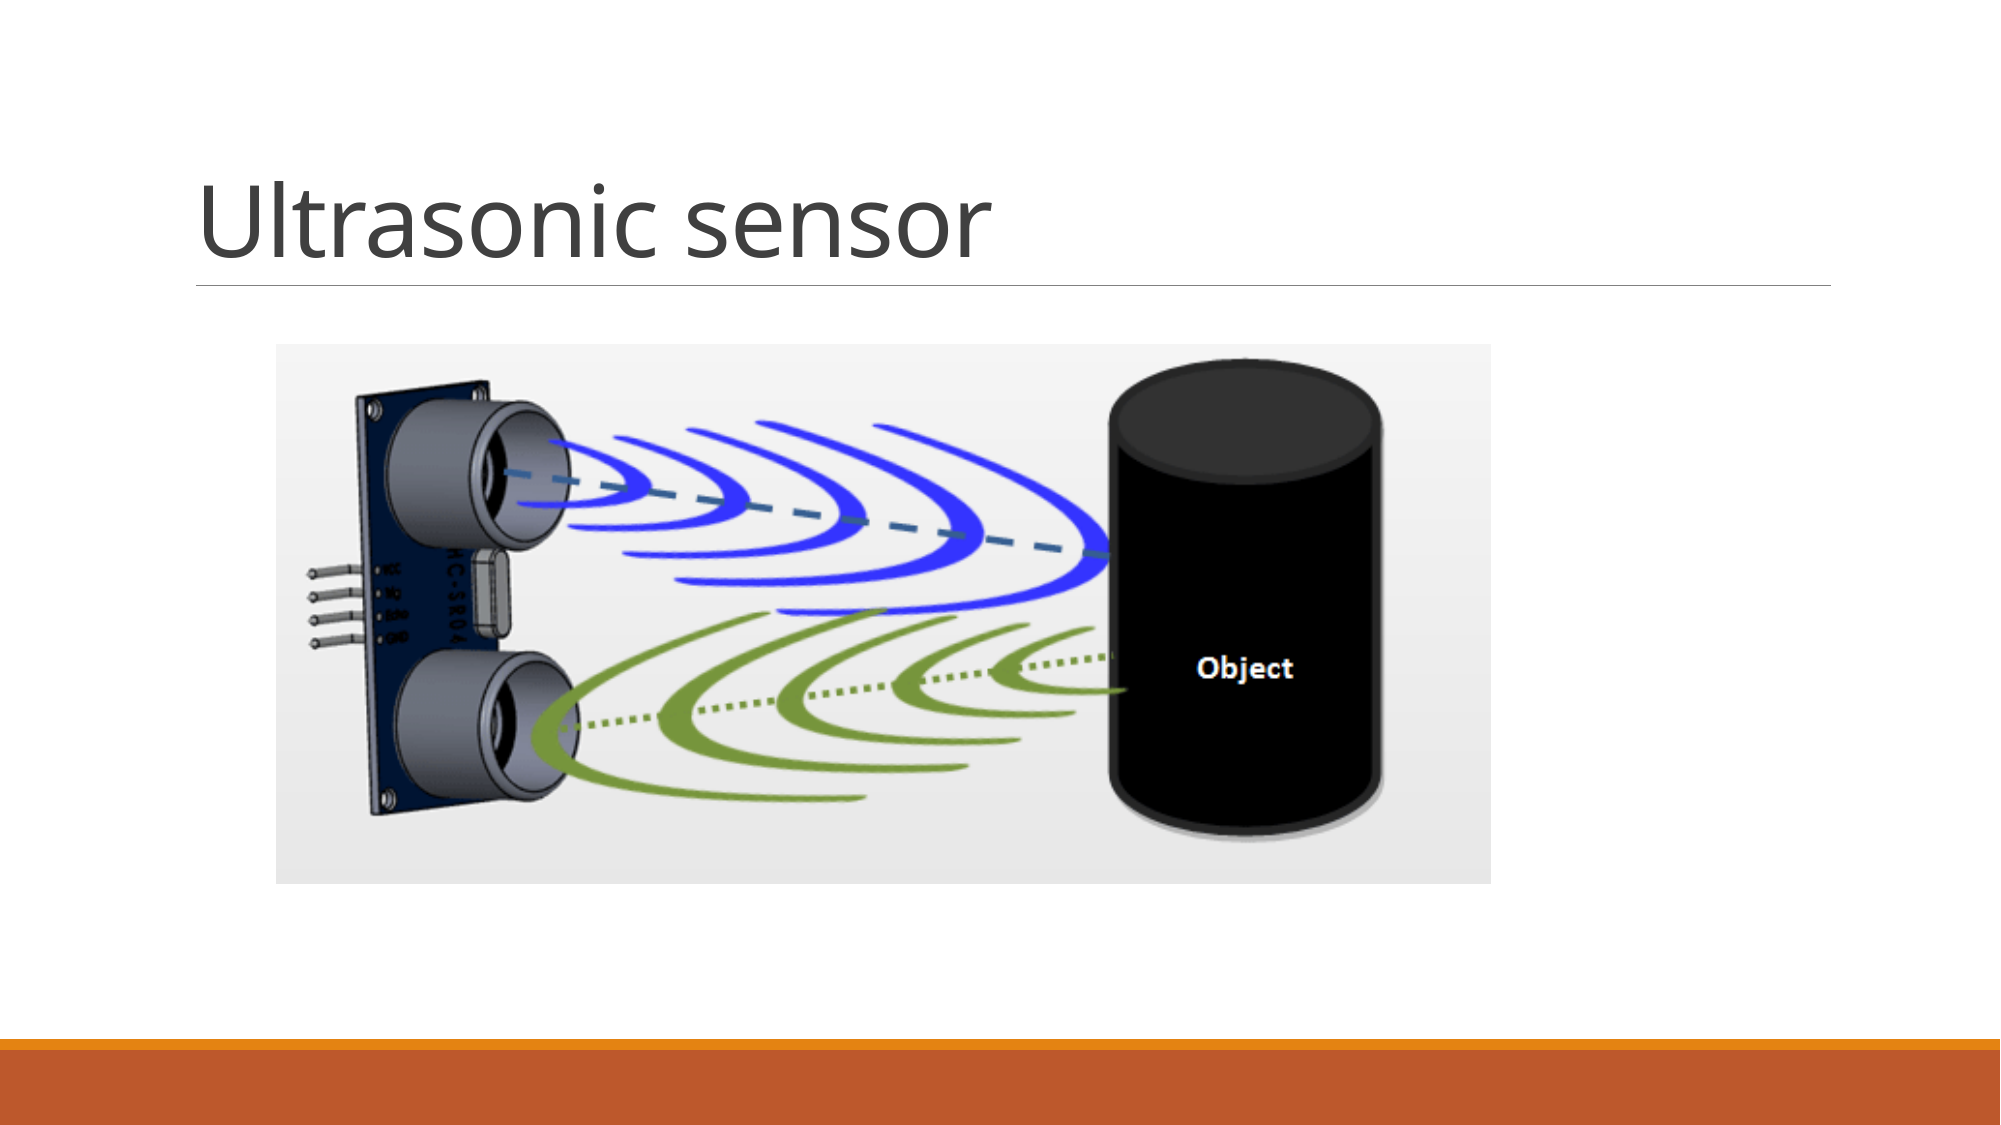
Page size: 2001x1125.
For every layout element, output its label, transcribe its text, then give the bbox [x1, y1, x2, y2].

title Ultrasonic sensor [180, 47, 1830, 285]
picture [276, 343, 1492, 885]
